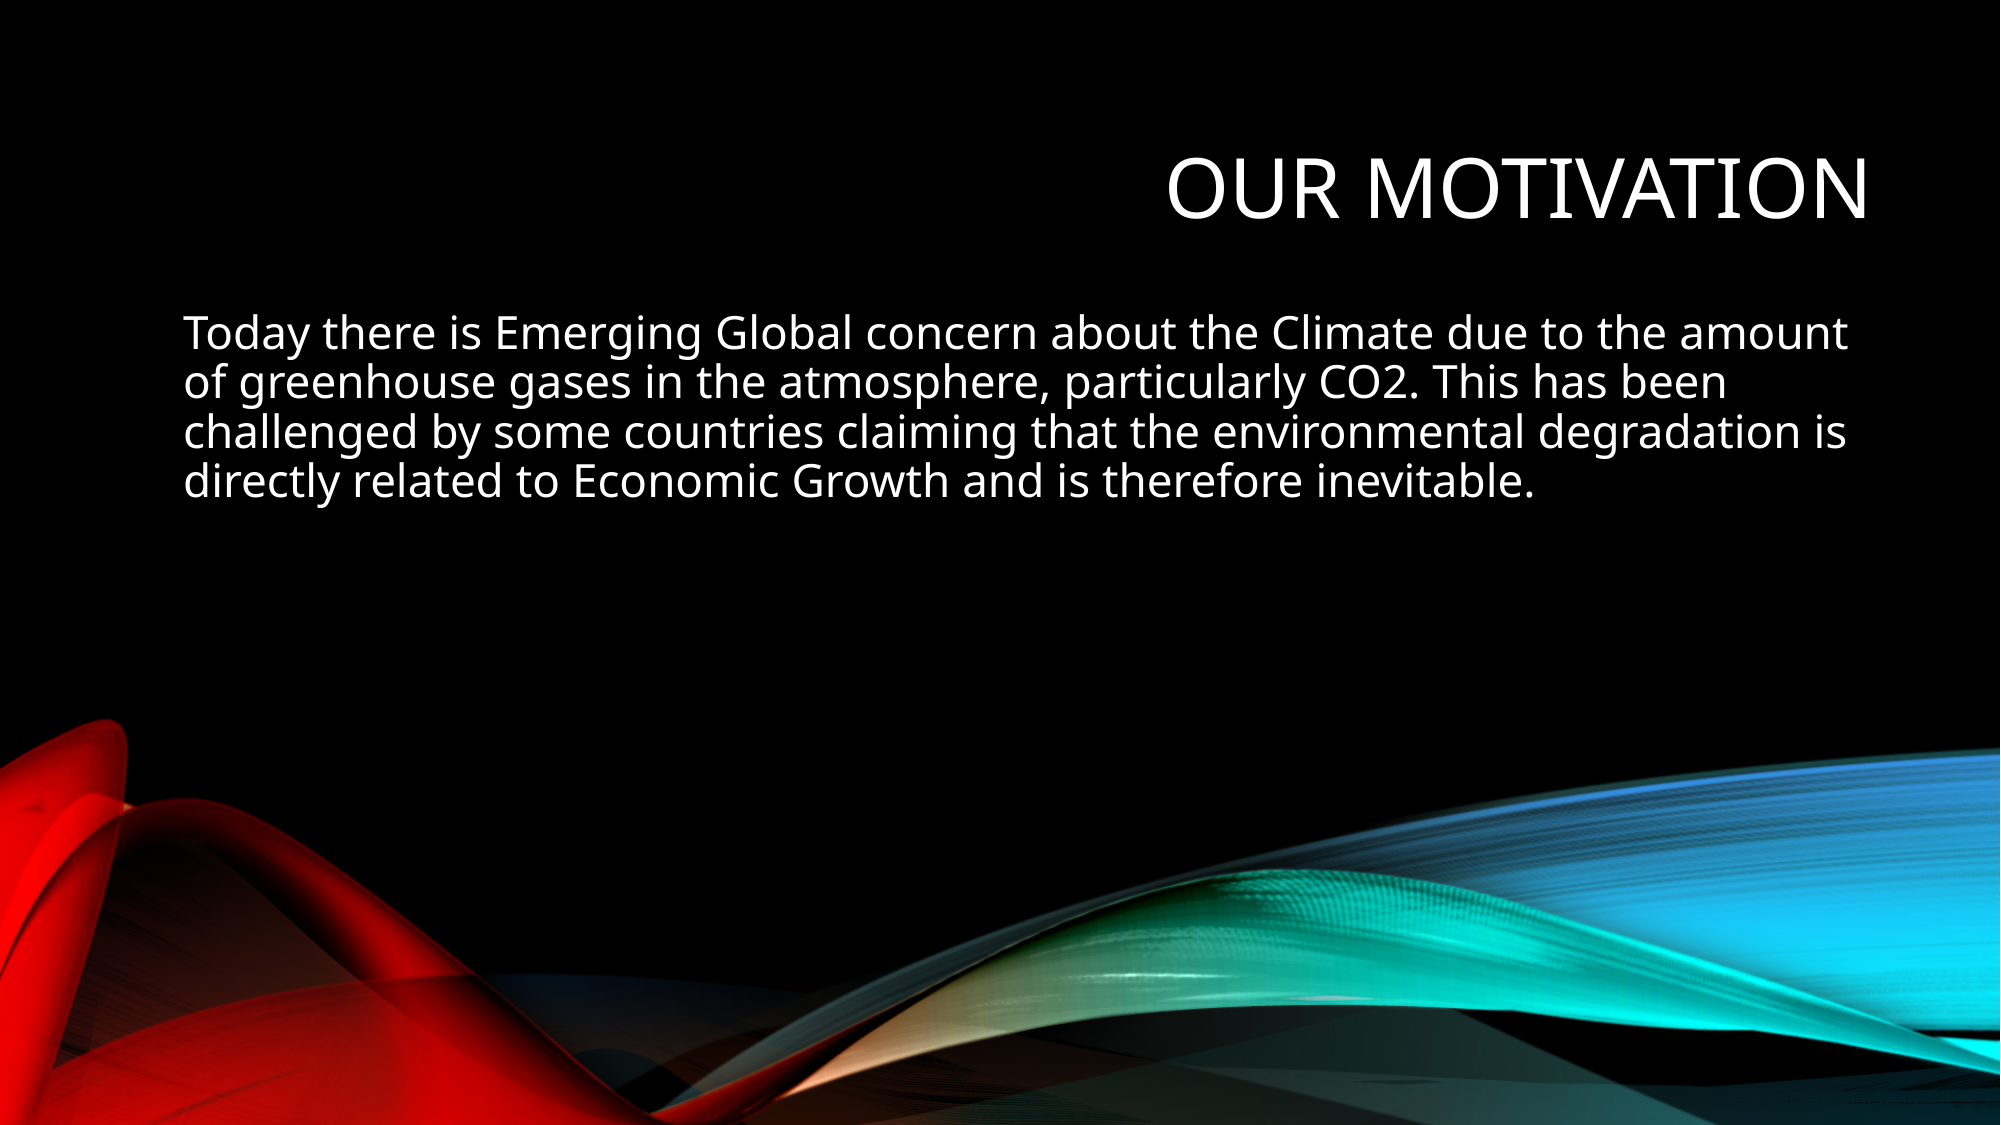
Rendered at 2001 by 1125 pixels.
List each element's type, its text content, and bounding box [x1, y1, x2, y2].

title Our Motivation [112, 123, 1888, 244]
picture [0, 717, 2000, 1125]
list Today there is Emerging Global concern about the Climate due to the amount of greenhouse gases in the atmosphere, particularly CO2. This has been challenged by some countries claiming that the environmental degradation is directly related to Economic Growth and is therefore inevitable. [168, 302, 1889, 1057]
